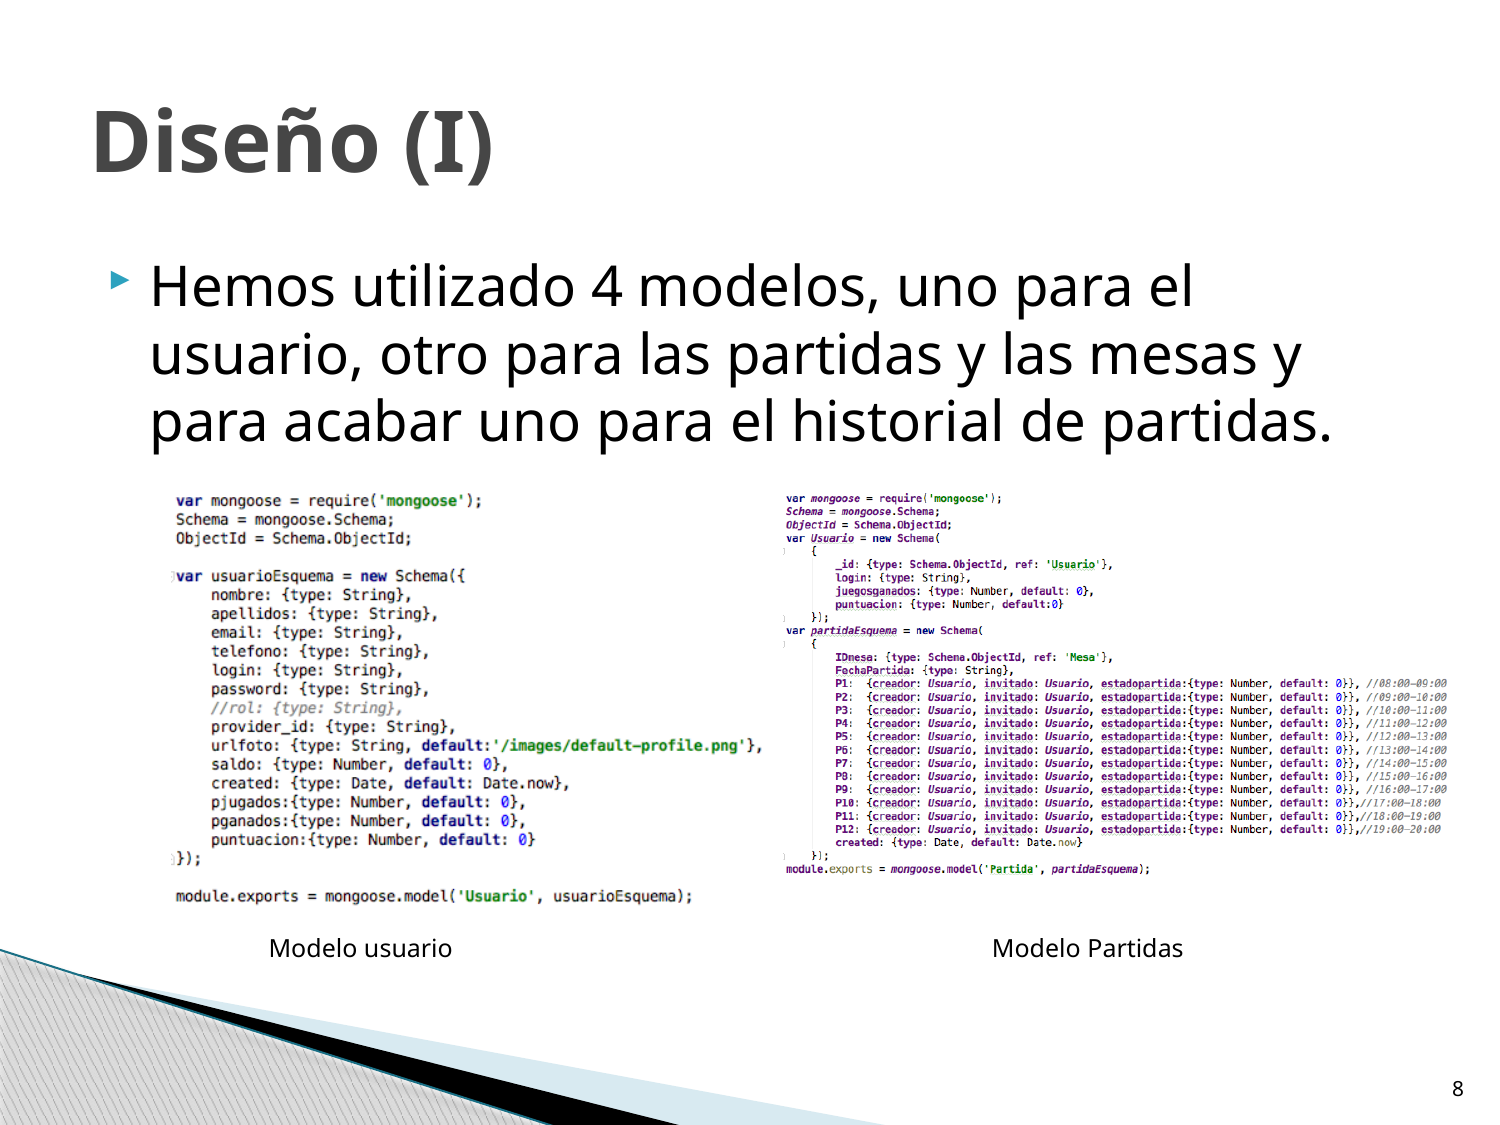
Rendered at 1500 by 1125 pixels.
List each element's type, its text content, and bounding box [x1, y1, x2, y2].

picture [170, 491, 1494, 938]
slide_number 8 [1418, 1051, 1479, 1112]
list Hemos utilizado 4 modelos, uno para el usuario, otro para las partidas y las mesas y para acabar uno para el historial de partidas. [75, 243, 1425, 986]
title Diseño (I) [75, 45, 1425, 233]
text_box Modelo usuario [253, 949, 514, 970]
text_box Modelo Partidas [977, 924, 1237, 970]
